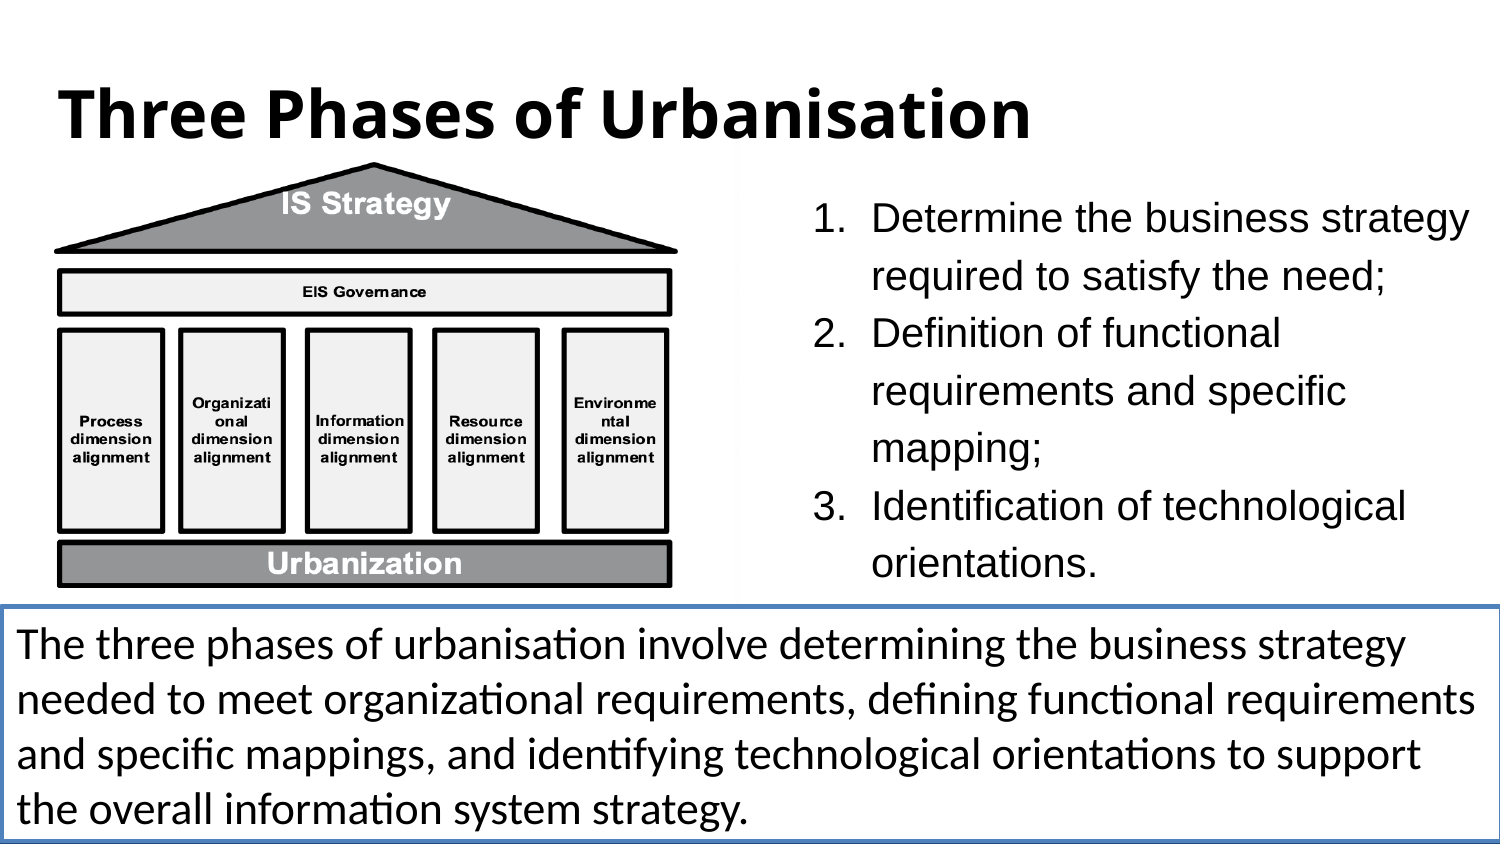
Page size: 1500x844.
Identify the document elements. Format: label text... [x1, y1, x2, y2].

text_box [0, 803, 1500, 844]
text_box The three phases of urbanisation involve determining the business strategy needed to meet organizational requirements, defining functional requirements and specific mappings, and identifying technological orientations to support the overall information system strategy. [1, 606, 1500, 842]
text_box Determine the business strategy required to satisfy the need; Definition of functional requirements and specific mapping; Identification of technological orientations. [781, 168, 1500, 602]
picture [1, 142, 740, 612]
text_box Three Phases of Urbanisation [57, 56, 1403, 153]
